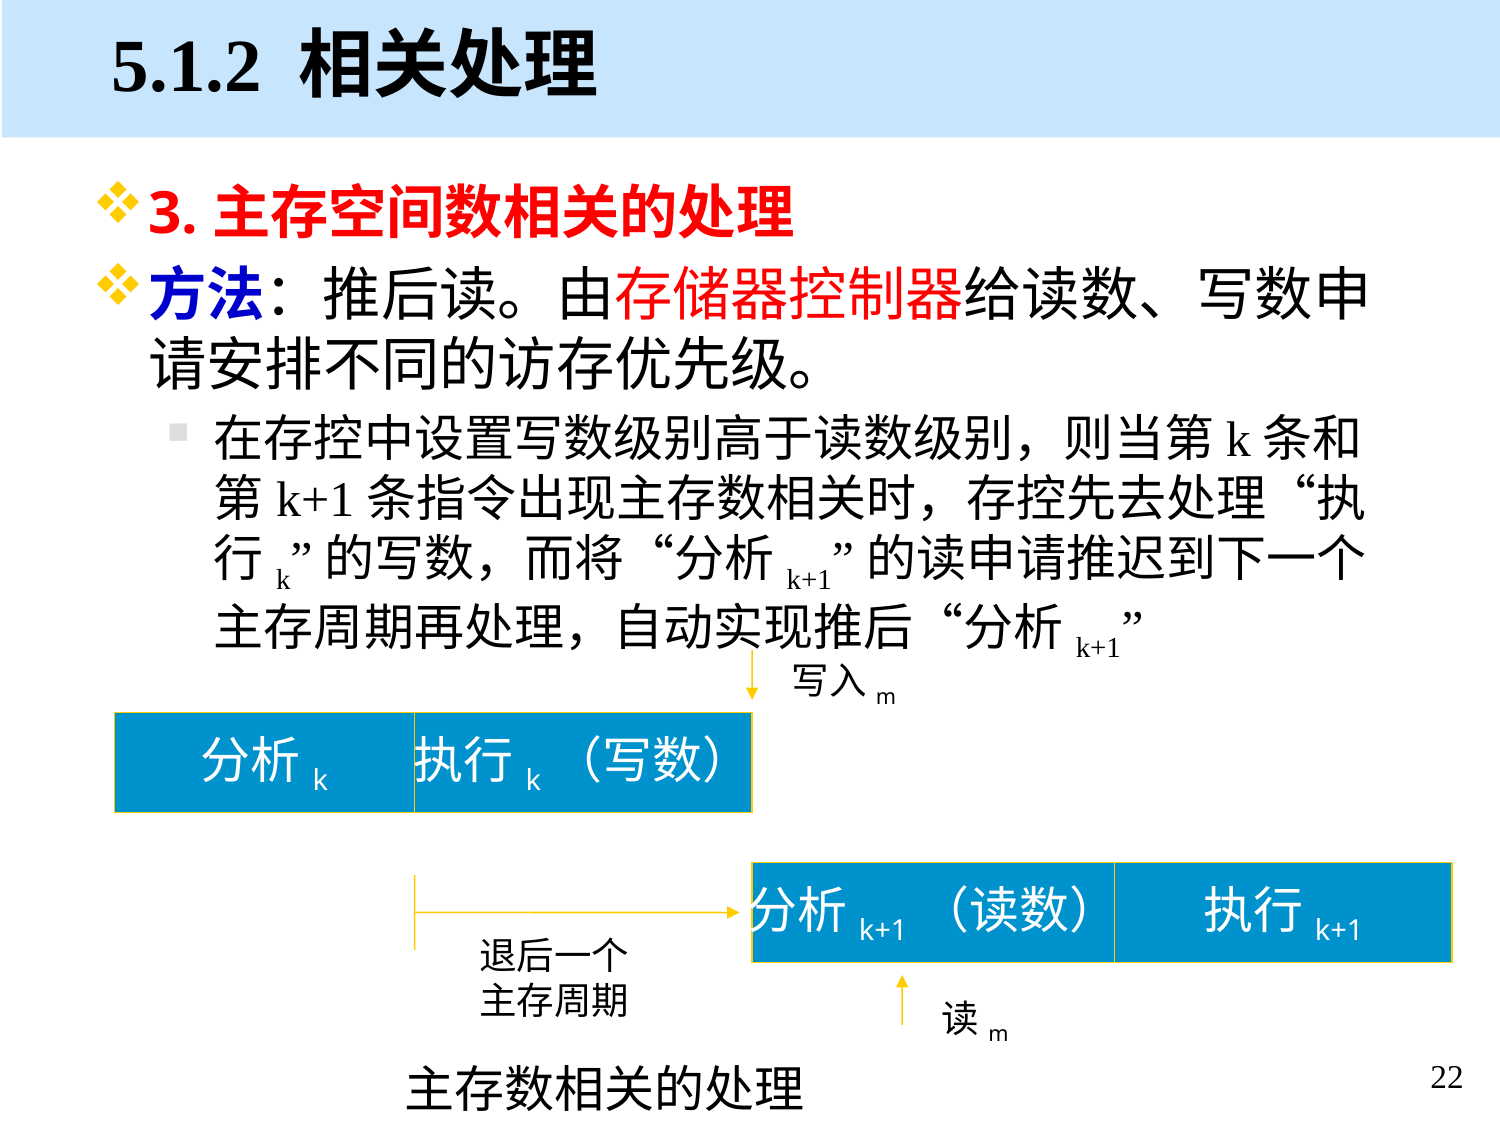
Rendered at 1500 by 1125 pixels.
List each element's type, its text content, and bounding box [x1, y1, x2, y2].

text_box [114, 649, 1452, 1125]
title 5.1.2 相关处理 [96, 11, 1385, 112]
list 3.主存空间数相关的处理 方法：推后读。由存储器控制器给读数、写数申请安排不同的访存优先级。 在存控中设置写数级别高于读数级别，则当第k条和第k+1条指令出现主存数相关时，存控先去处理“执行k”的写数，而将“分析k+1”的读申请推迟到下一个主存周期再处理，自动实现推后“分析k+1” [76, 167, 1428, 667]
